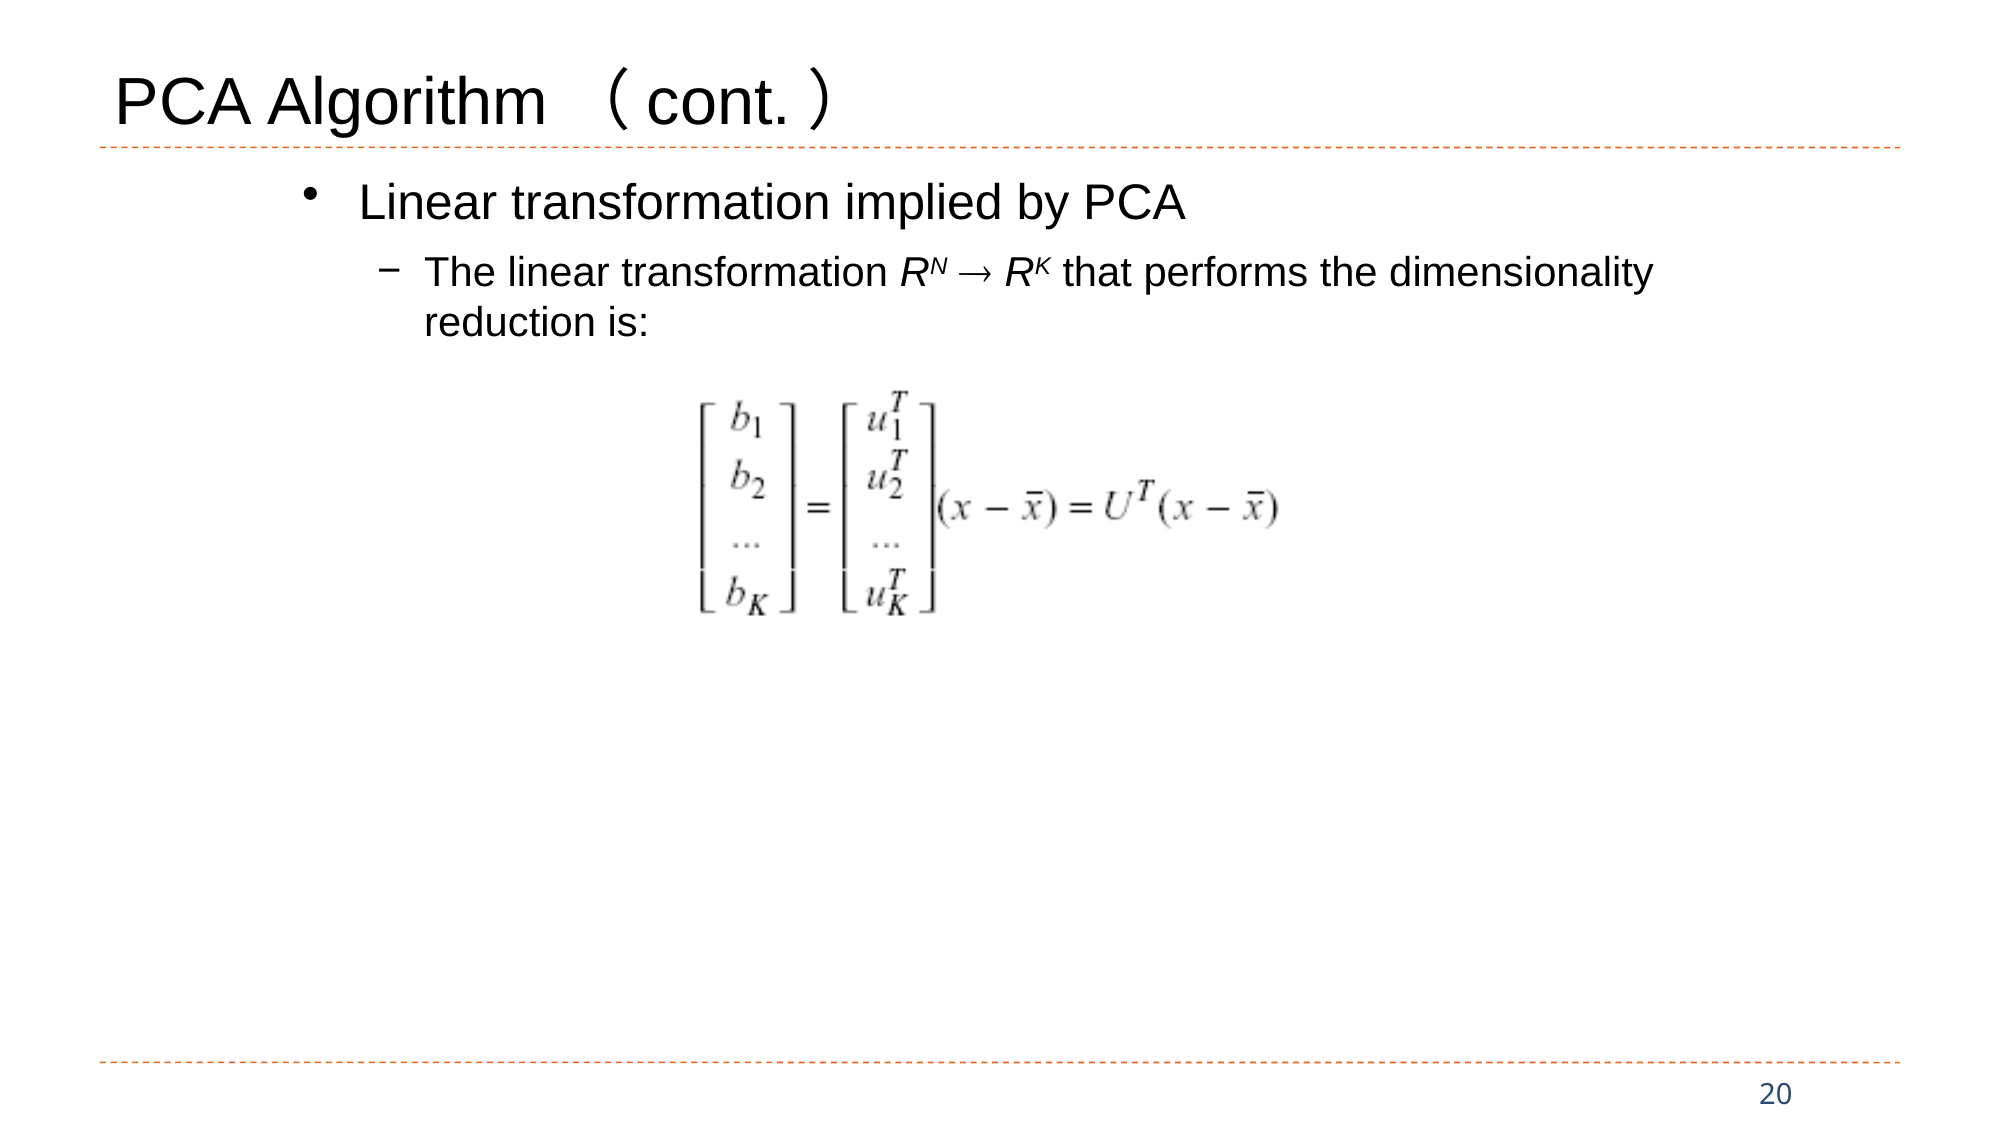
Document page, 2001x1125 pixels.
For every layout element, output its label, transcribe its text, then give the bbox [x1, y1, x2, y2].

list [685, 387, 1288, 623]
text_box The linear transformation RN  RK that performs the dimensionality reduction is: [287, 237, 1700, 338]
title PCA Algorithm（cont.） [99, 24, 1900, 146]
text_box Linear transformation implied by PCA [287, 162, 1700, 237]
